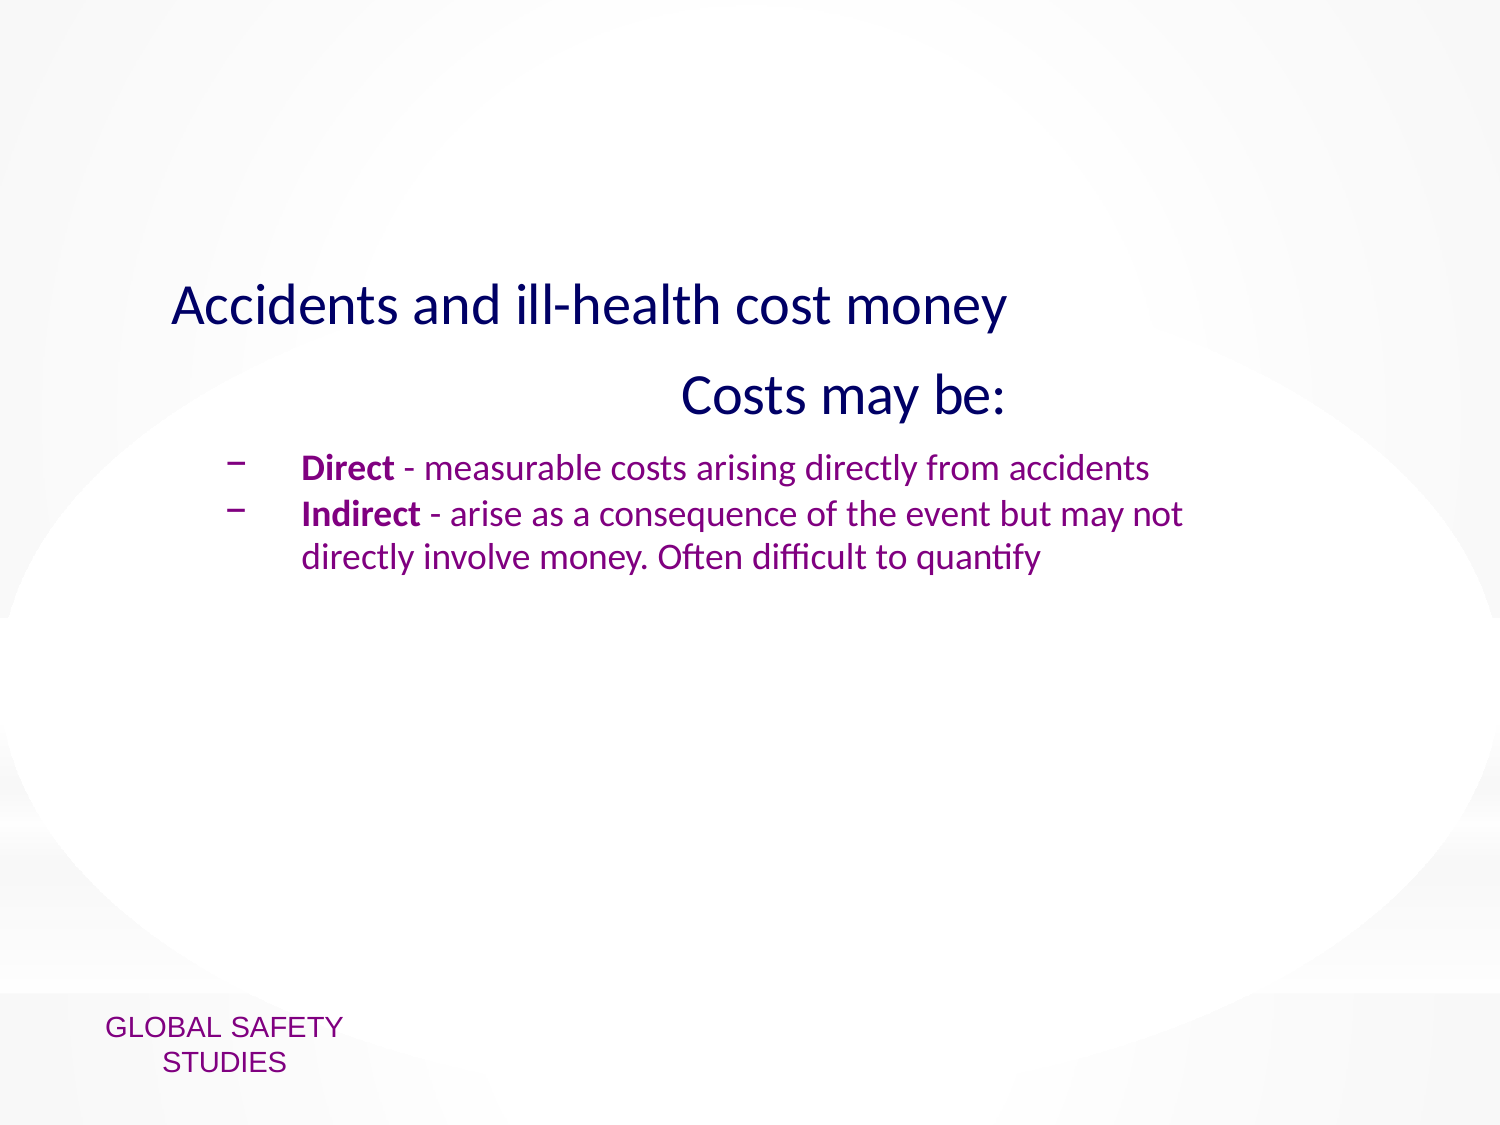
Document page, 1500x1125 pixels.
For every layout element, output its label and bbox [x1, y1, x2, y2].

text_box [0, 0, 1500, 1125]
